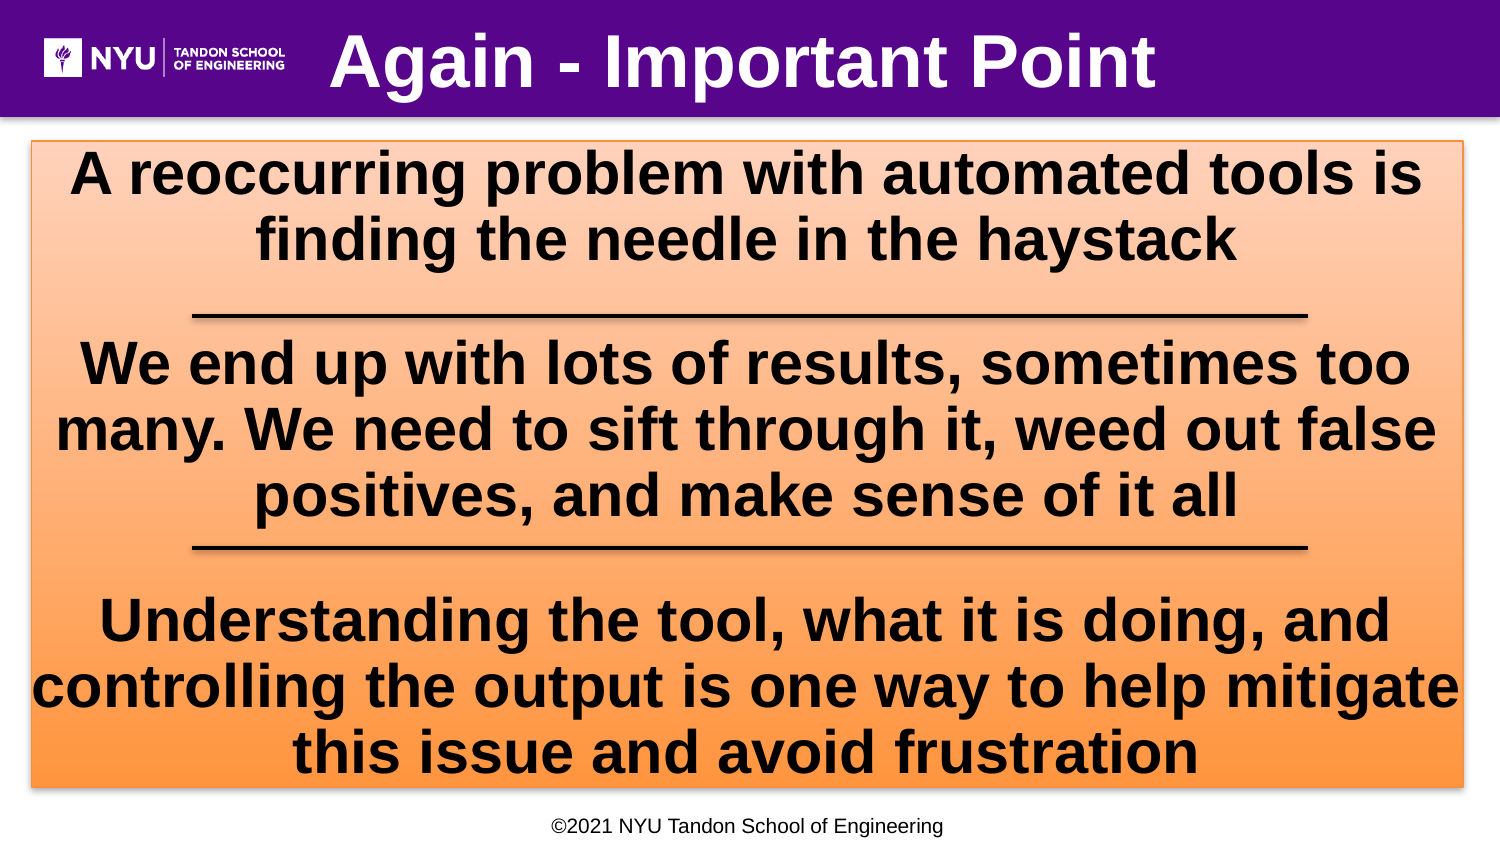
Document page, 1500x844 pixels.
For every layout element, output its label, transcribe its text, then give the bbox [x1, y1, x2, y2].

list Again - Important Point [22, 12, 1463, 109]
list A reoccurring problem with automated tools is finding the needle in the haystack We end up with lots of results, sometimes too many. We need to sift through it, weed out false positives, and make sense of it all Understanding the tool, what it is doing, and controlling the output is one way to help mitigate this issue and avoid frustration [31, 140, 1464, 788]
